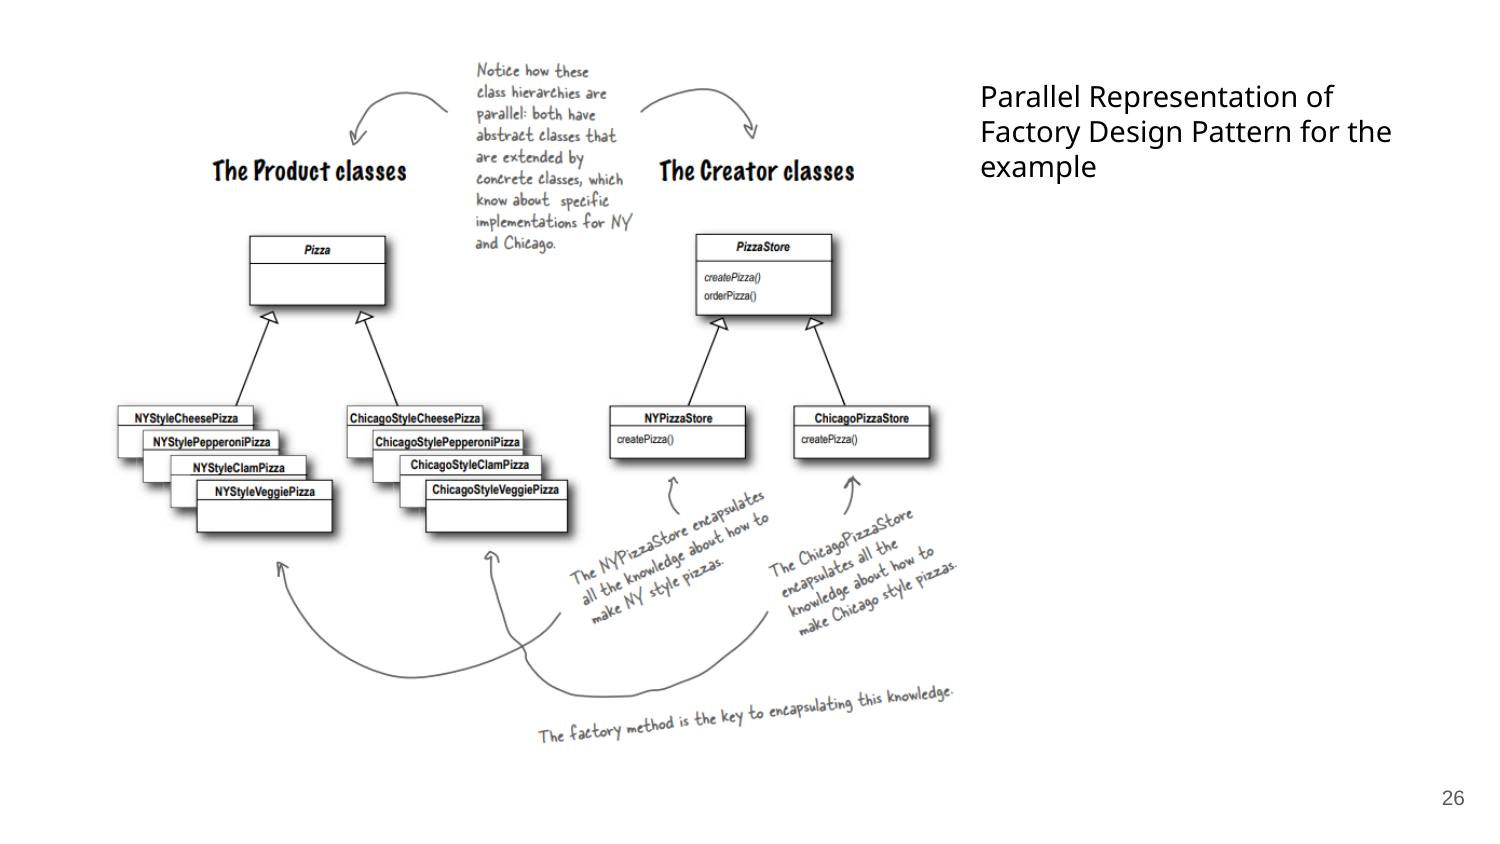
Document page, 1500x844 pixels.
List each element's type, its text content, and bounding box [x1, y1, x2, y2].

slide_number ‹#› [1389, 764, 1480, 830]
text_box Parallel Representation of Factory Design Pattern for the example [996, 63, 1441, 229]
picture [38, 16, 992, 812]
